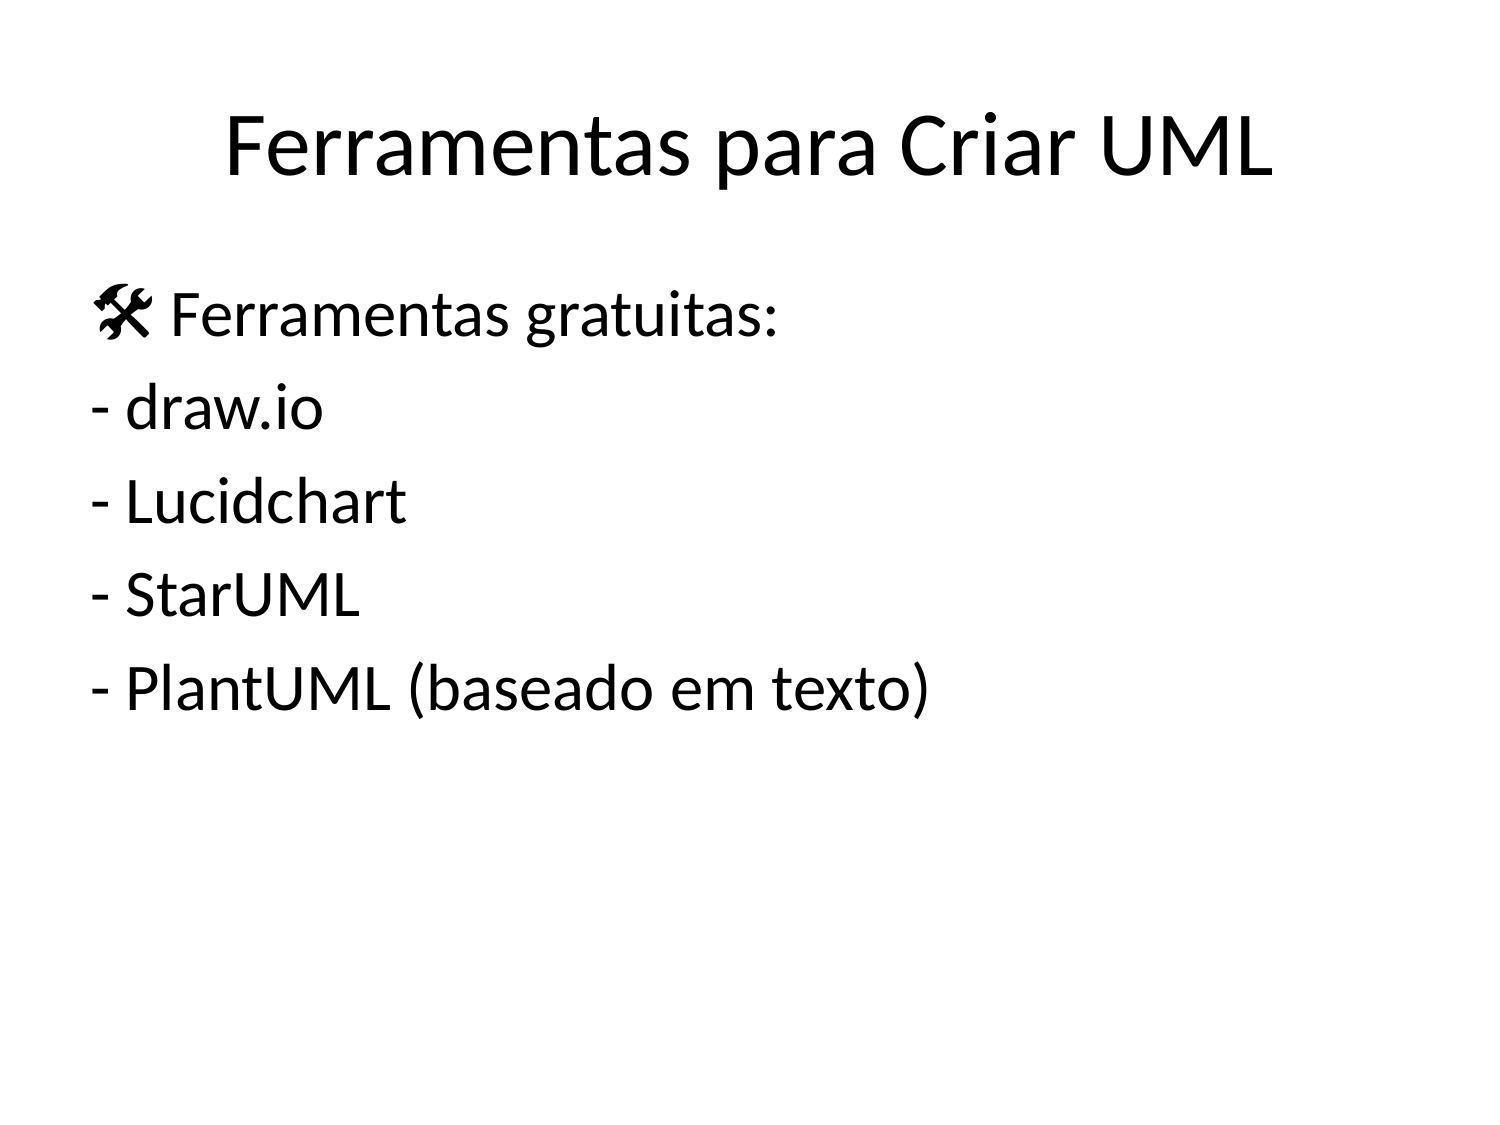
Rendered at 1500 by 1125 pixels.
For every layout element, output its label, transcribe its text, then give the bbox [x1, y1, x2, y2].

list 🛠️ Ferramentas gratuitas: - draw.io - Lucidchart - StarUML - PlantUML (baseado em texto) [75, 262, 1425, 1005]
title Ferramentas para Criar UML [75, 45, 1425, 233]
